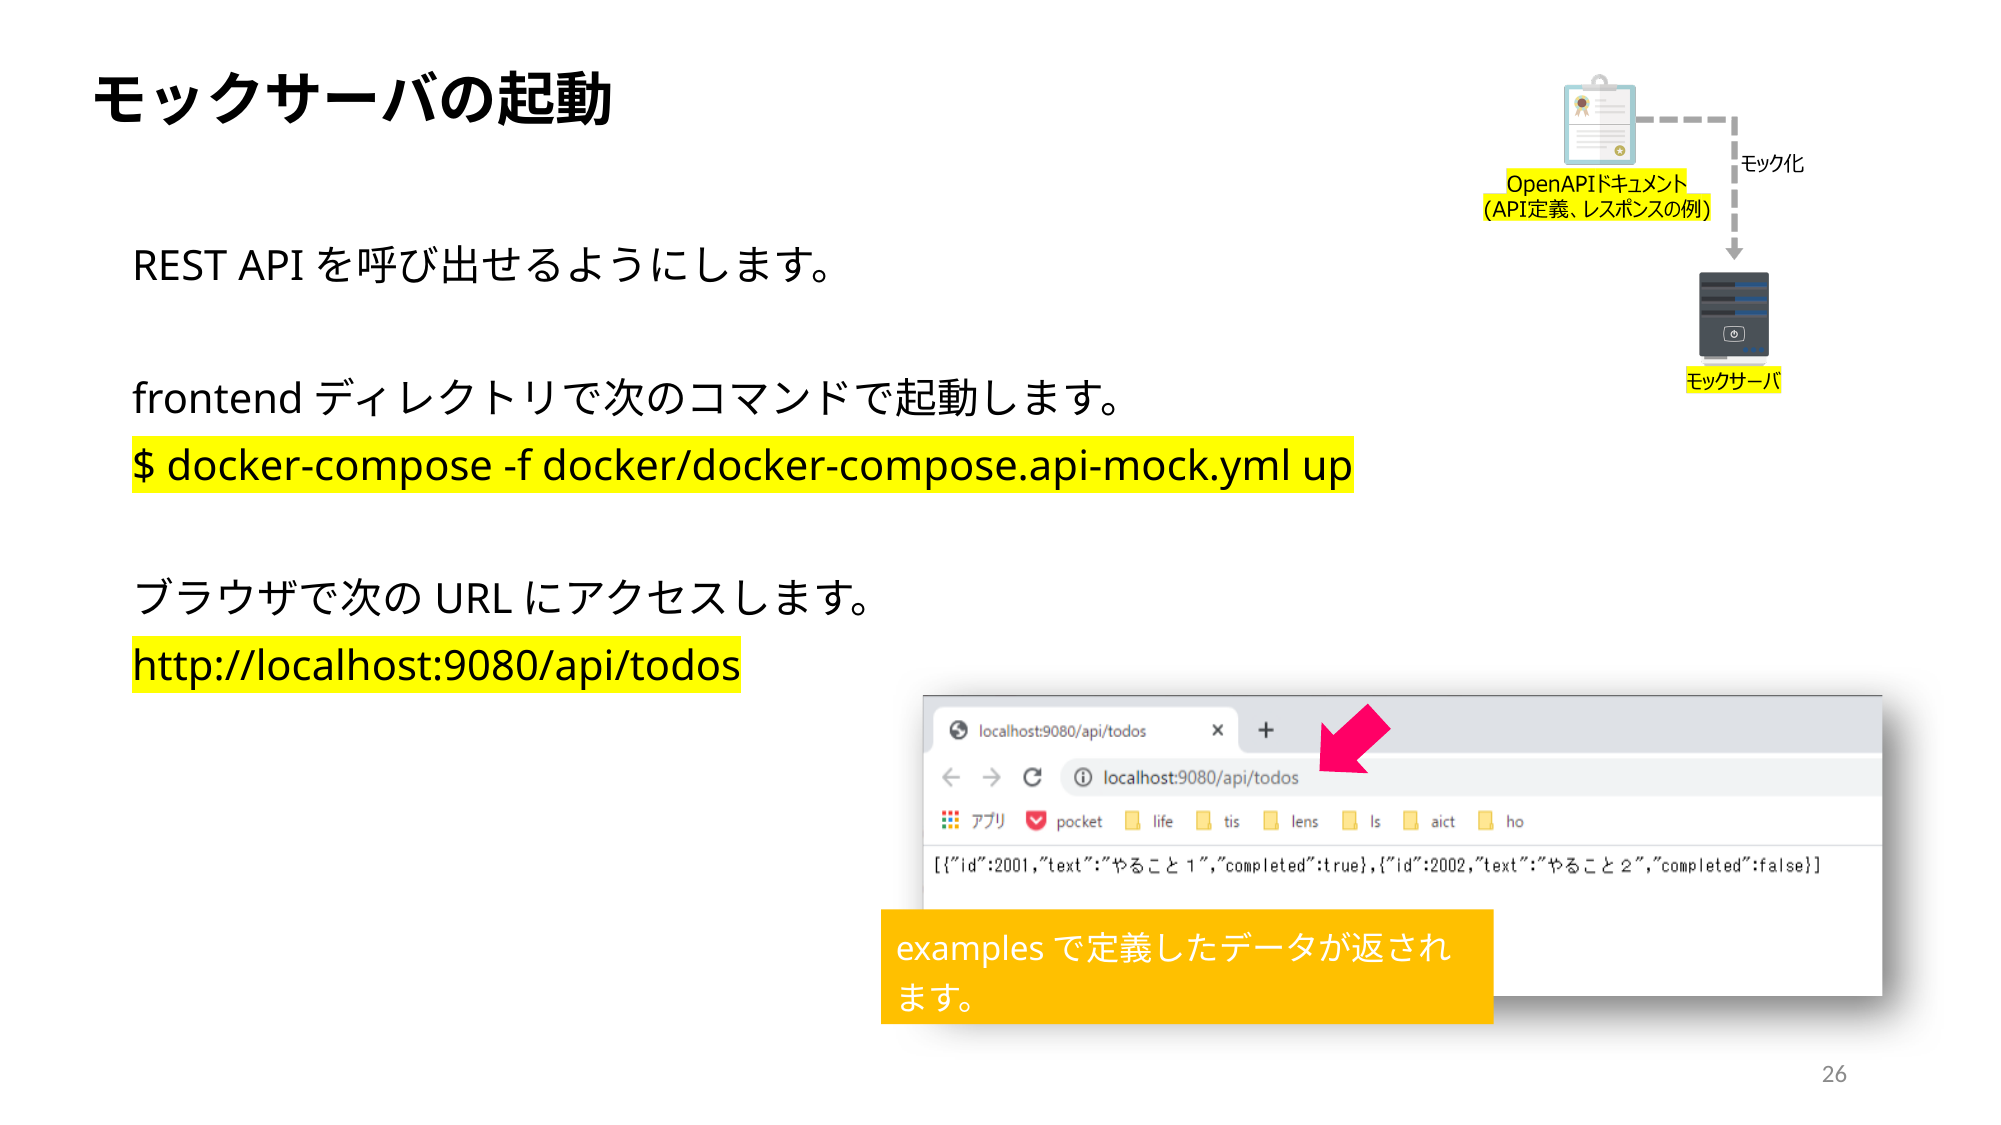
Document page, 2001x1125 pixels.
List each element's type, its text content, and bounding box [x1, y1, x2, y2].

slide_number 26 [1412, 1042, 1863, 1103]
text_box examplesで定義したデータが返されます。 [881, 909, 1494, 1025]
picture [1470, 74, 1817, 406]
picture [922, 695, 1883, 996]
text_box モックサーバの起動 [74, 54, 1454, 140]
text_box REST APIを呼び出せるようにします。 frontendディレクトリで次のコマンドで起動します。 $ docker-compose -f docker/docker-compose.api-mock.yml up ブラウザで次のURLにアクセスします。 http://localhost:9080/api/todos [117, 214, 1904, 697]
